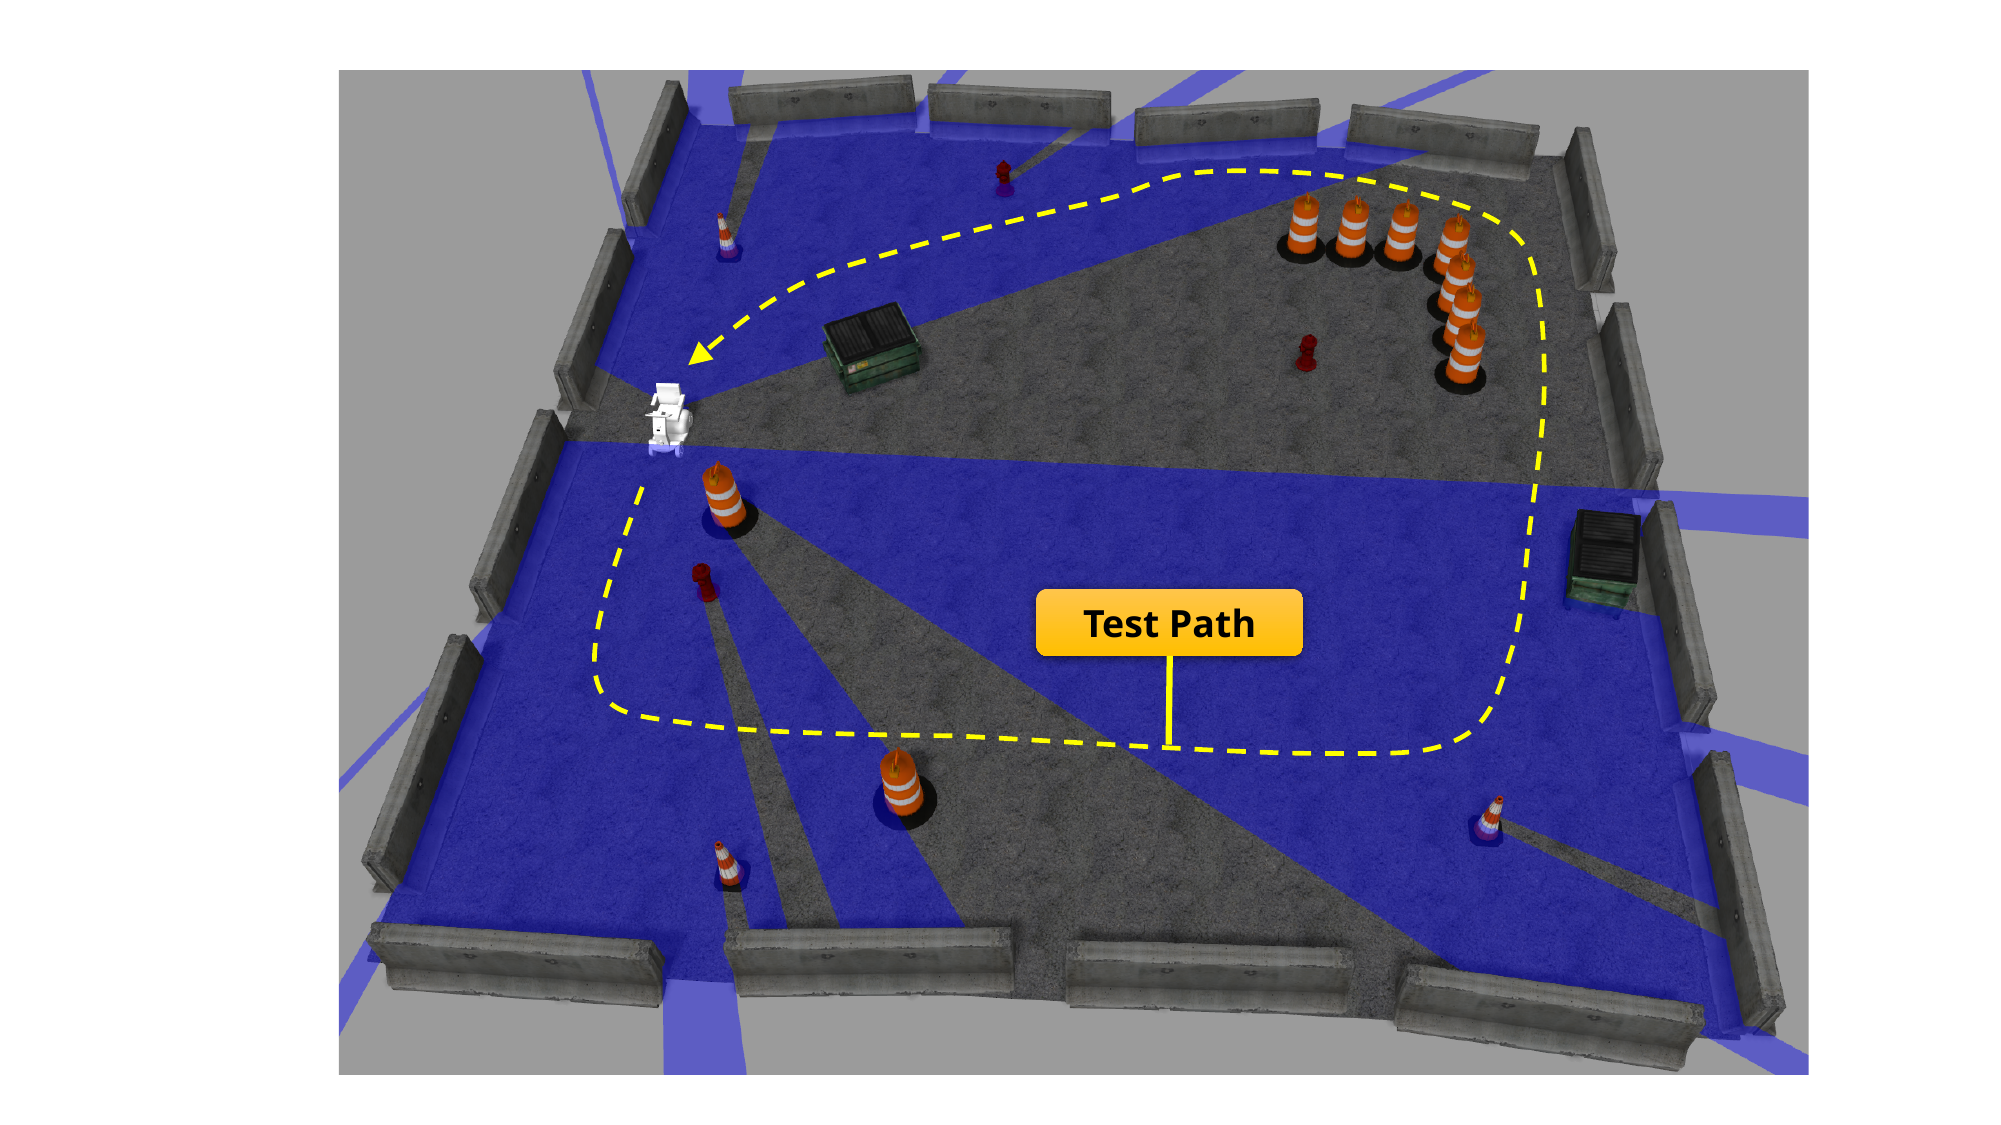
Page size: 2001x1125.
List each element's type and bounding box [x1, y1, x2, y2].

picture [338, 70, 1809, 1075]
